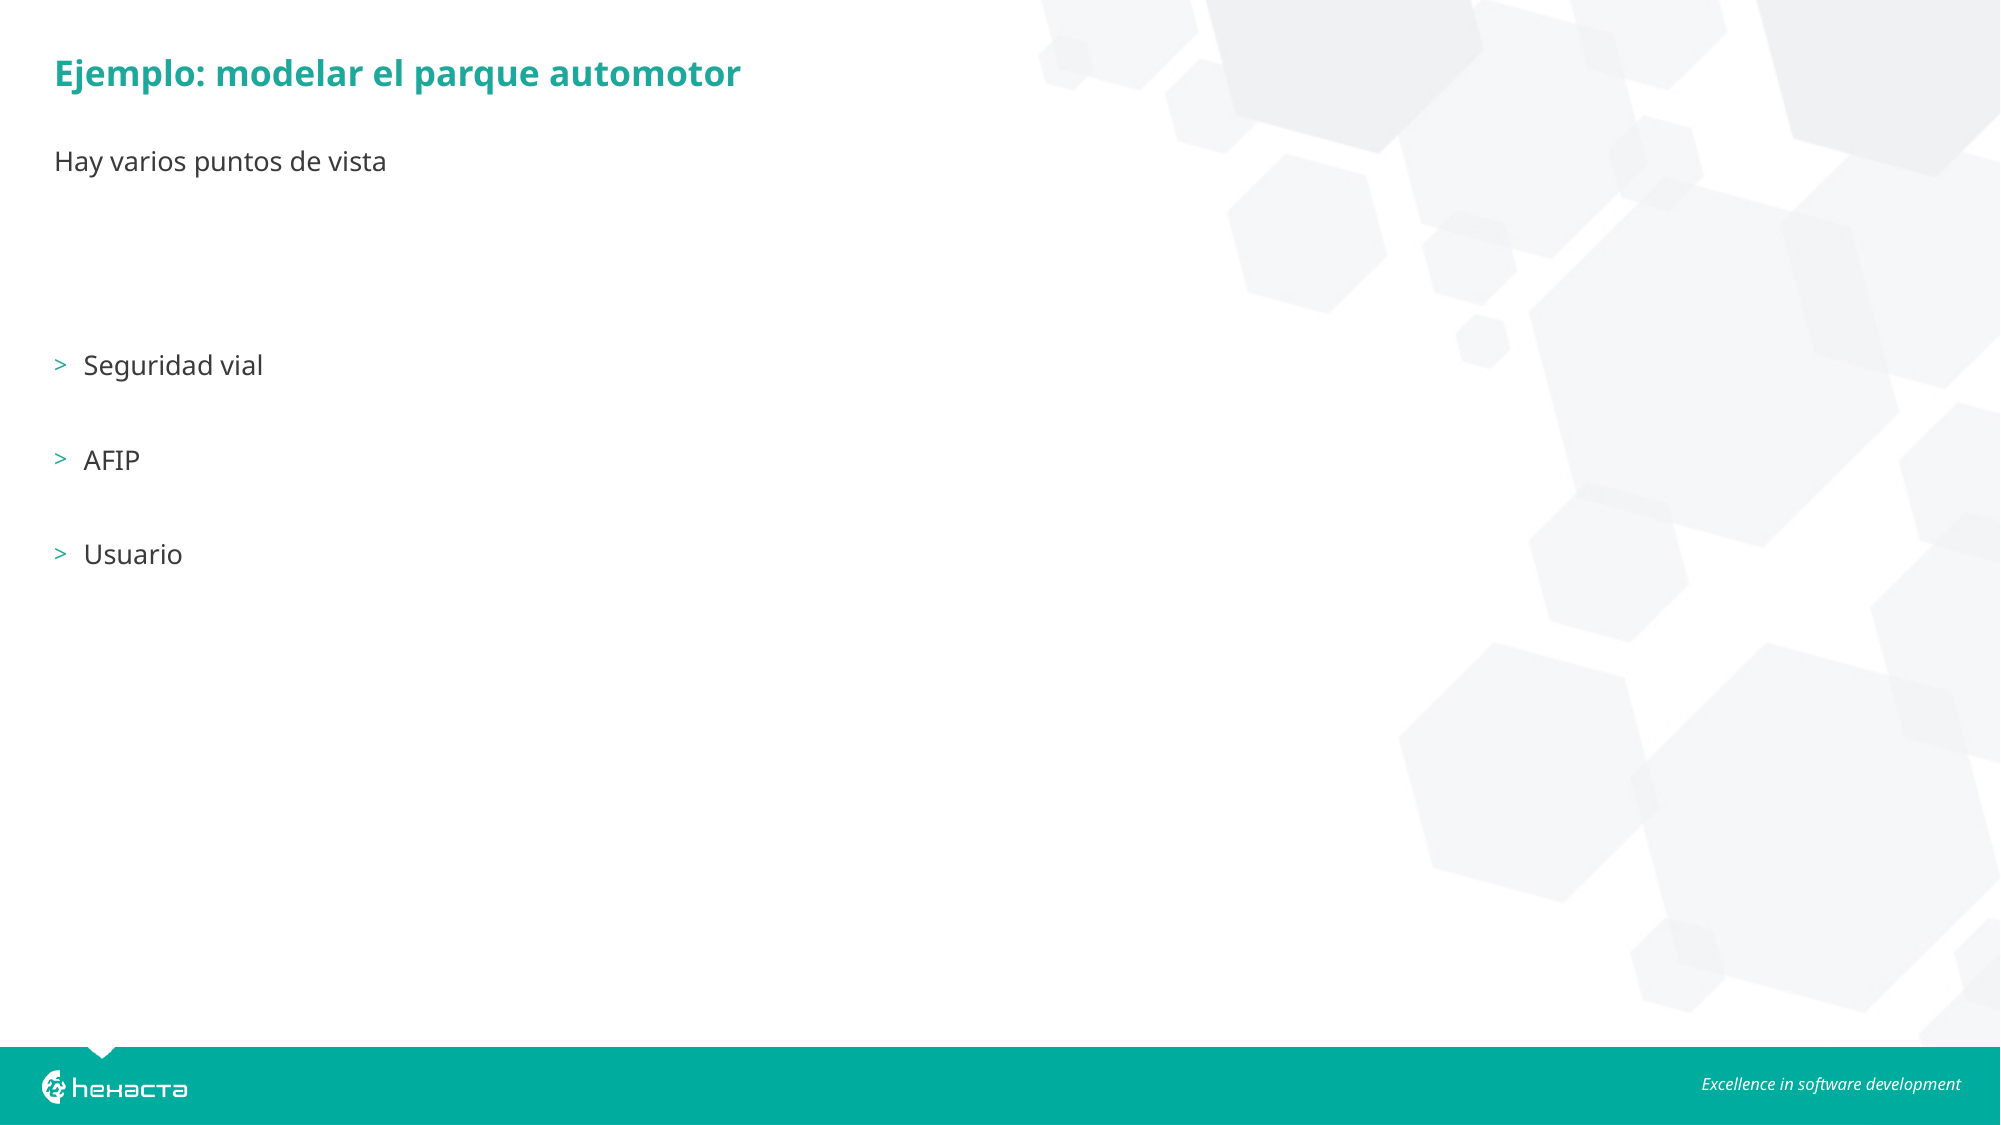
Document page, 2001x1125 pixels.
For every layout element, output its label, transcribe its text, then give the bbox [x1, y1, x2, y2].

picture [0, 0, 2001, 1125]
list Seguridad vial AFIP Usuario [39, 200, 1961, 1020]
list Ejemplo: modelar el parque automotor [39, 43, 1961, 122]
list Hay varios puntos de vista [39, 137, 1961, 200]
